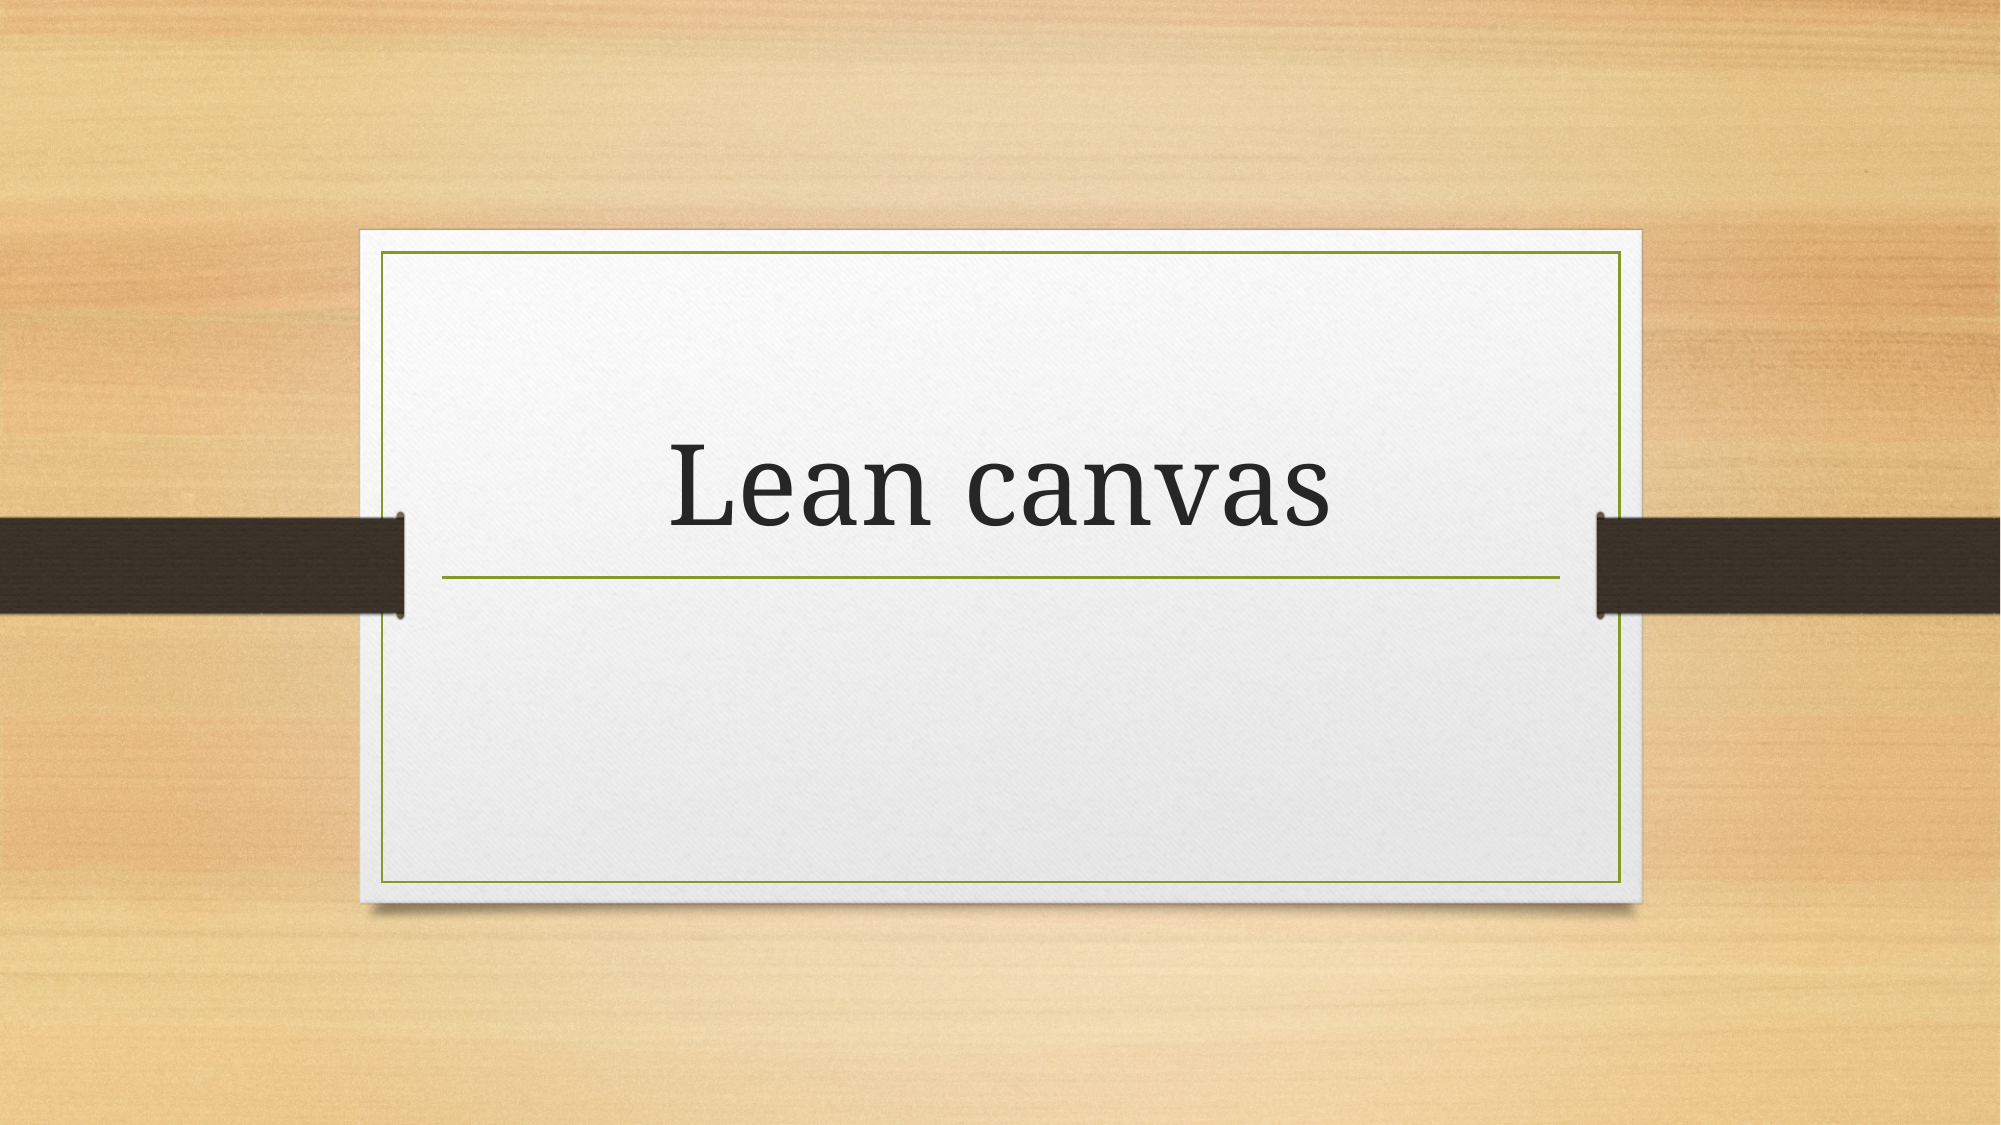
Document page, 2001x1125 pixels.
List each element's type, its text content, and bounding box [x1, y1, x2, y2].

picture [0, 0, 2001, 1125]
title Lean canvas [441, 306, 1560, 556]
